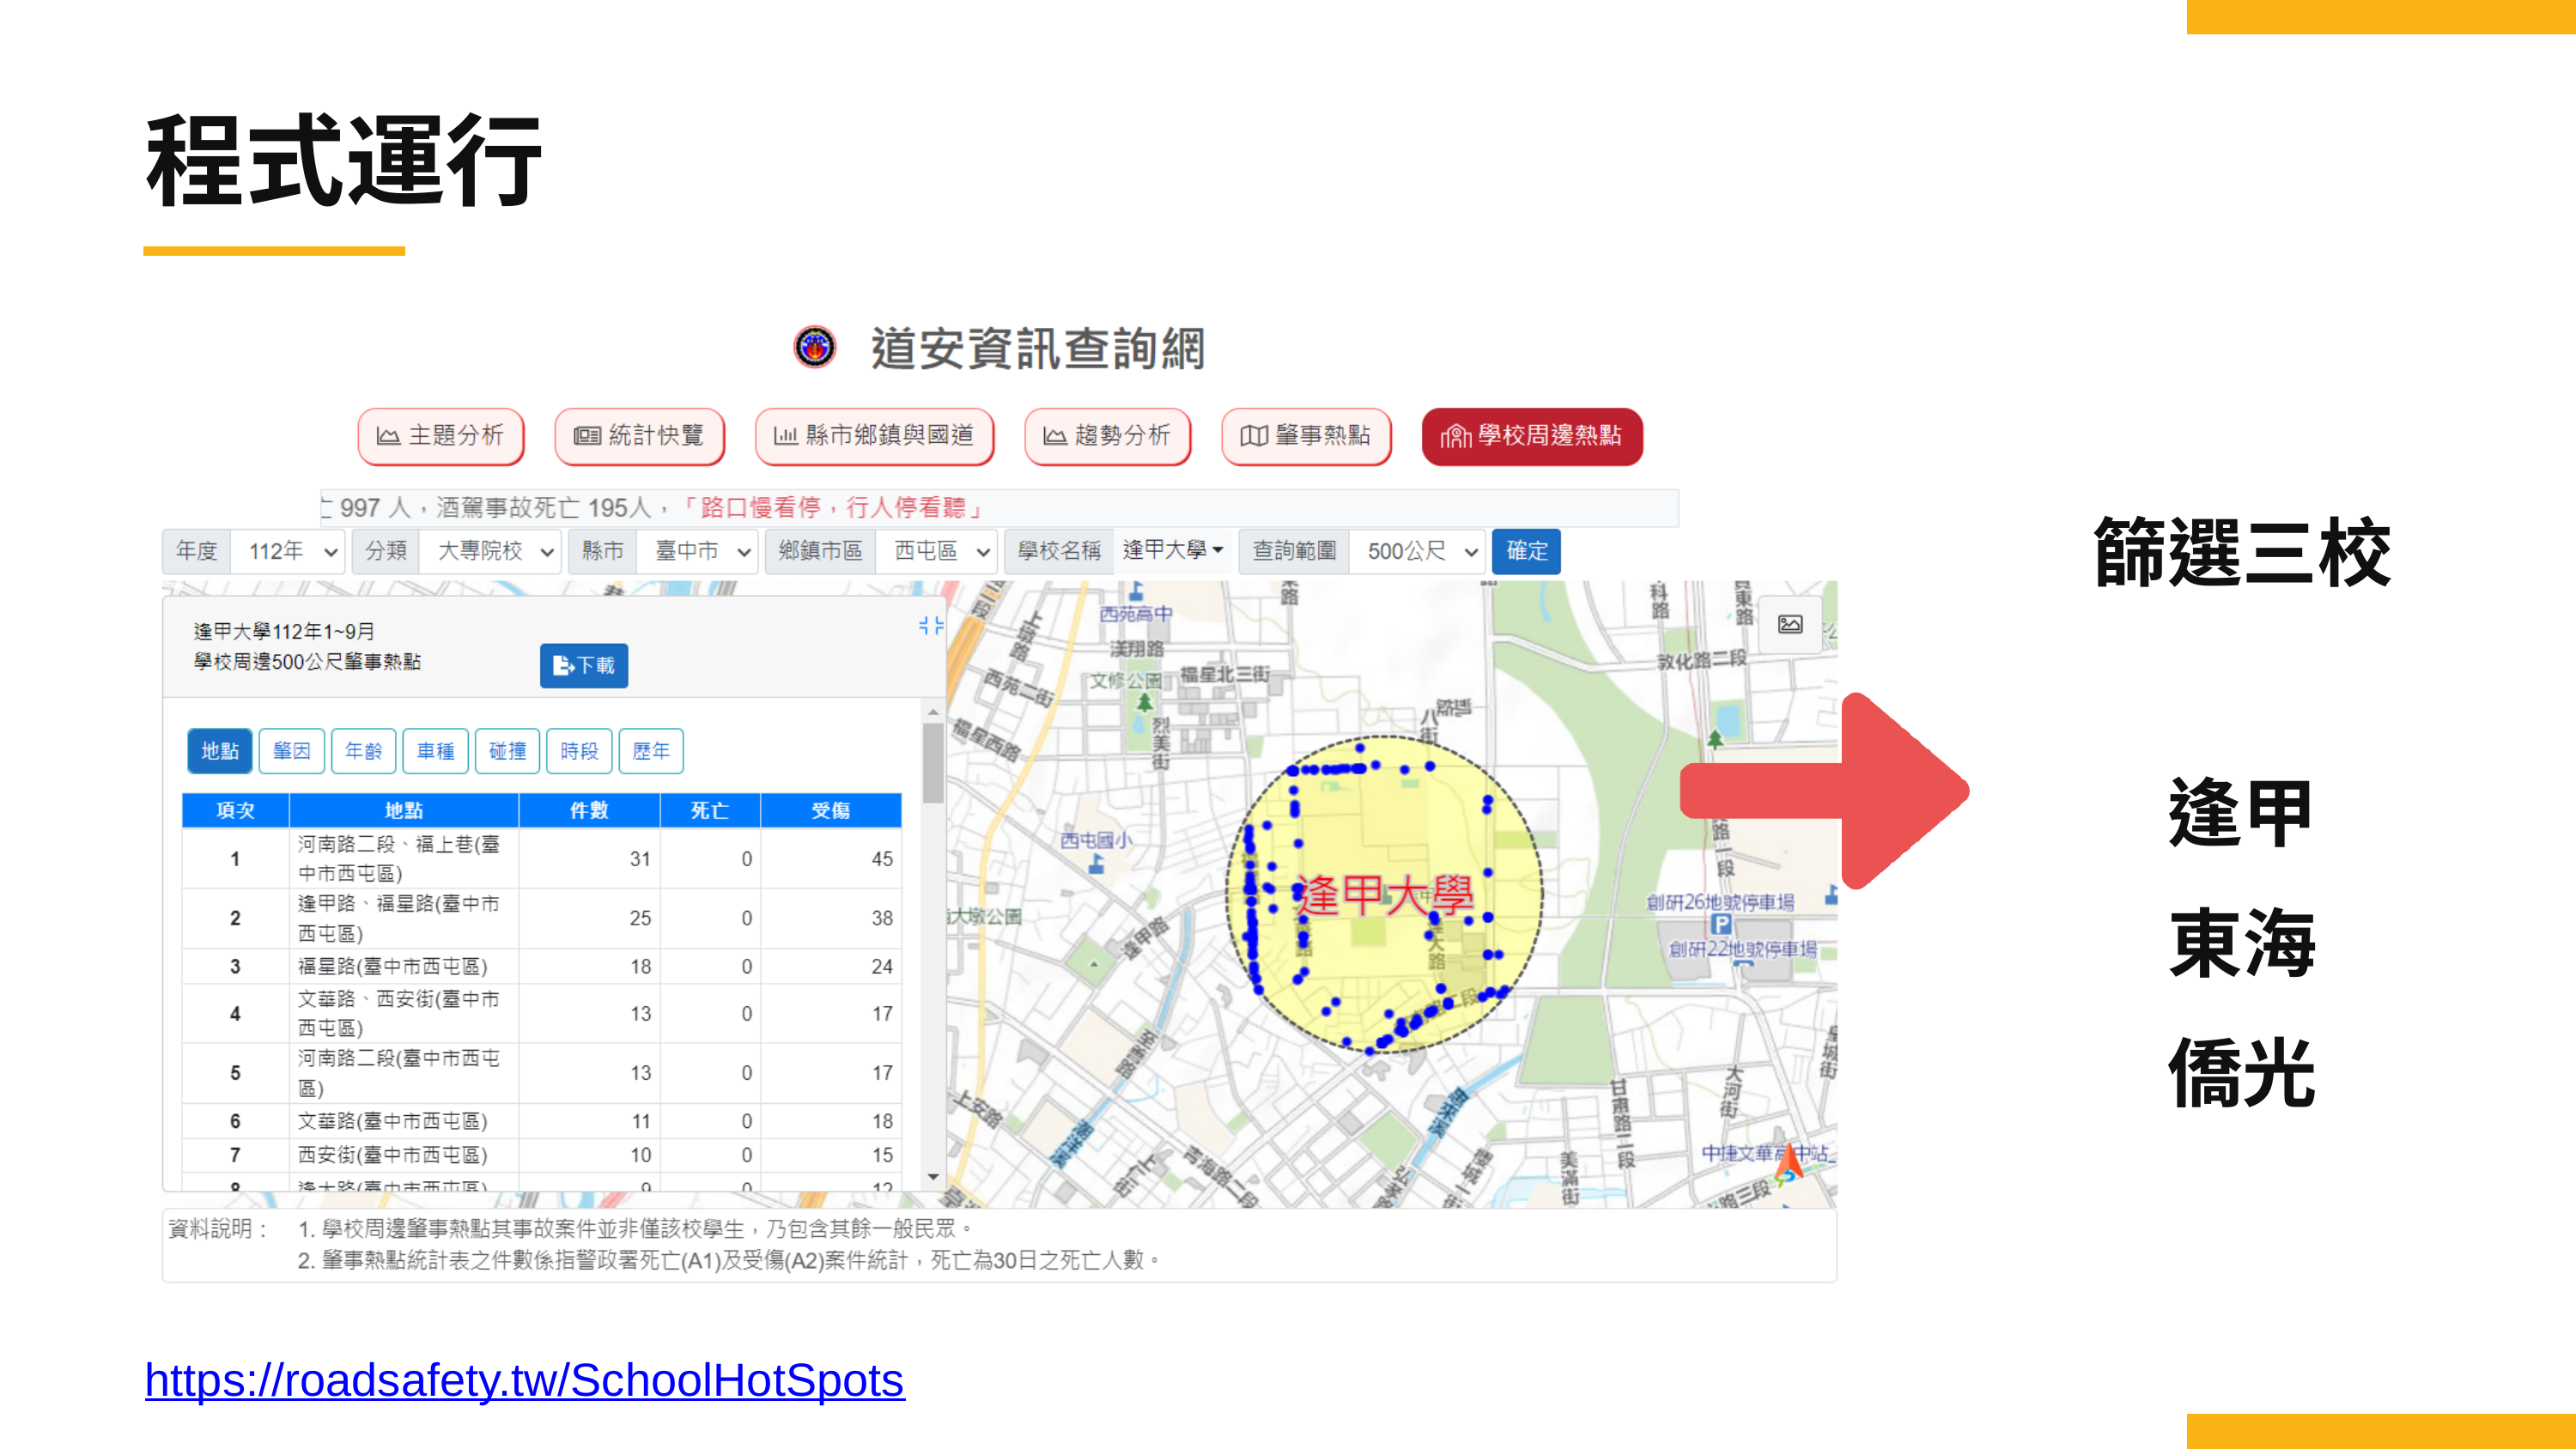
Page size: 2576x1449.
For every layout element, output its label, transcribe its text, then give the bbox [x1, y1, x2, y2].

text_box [143, 246, 405, 257]
text_box [103, 288, 1887, 1293]
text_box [2187, 1413, 2576, 1449]
text_box 程式運行 [144, 77, 637, 218]
text_box [1680, 688, 1970, 894]
text_box https://roadsafety.tw/SchoolHotSpots [144, 1340, 908, 1406]
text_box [2187, 0, 2576, 35]
text_box 篩選三校 逢甲 東海 僑光 [1970, 465, 2515, 1117]
